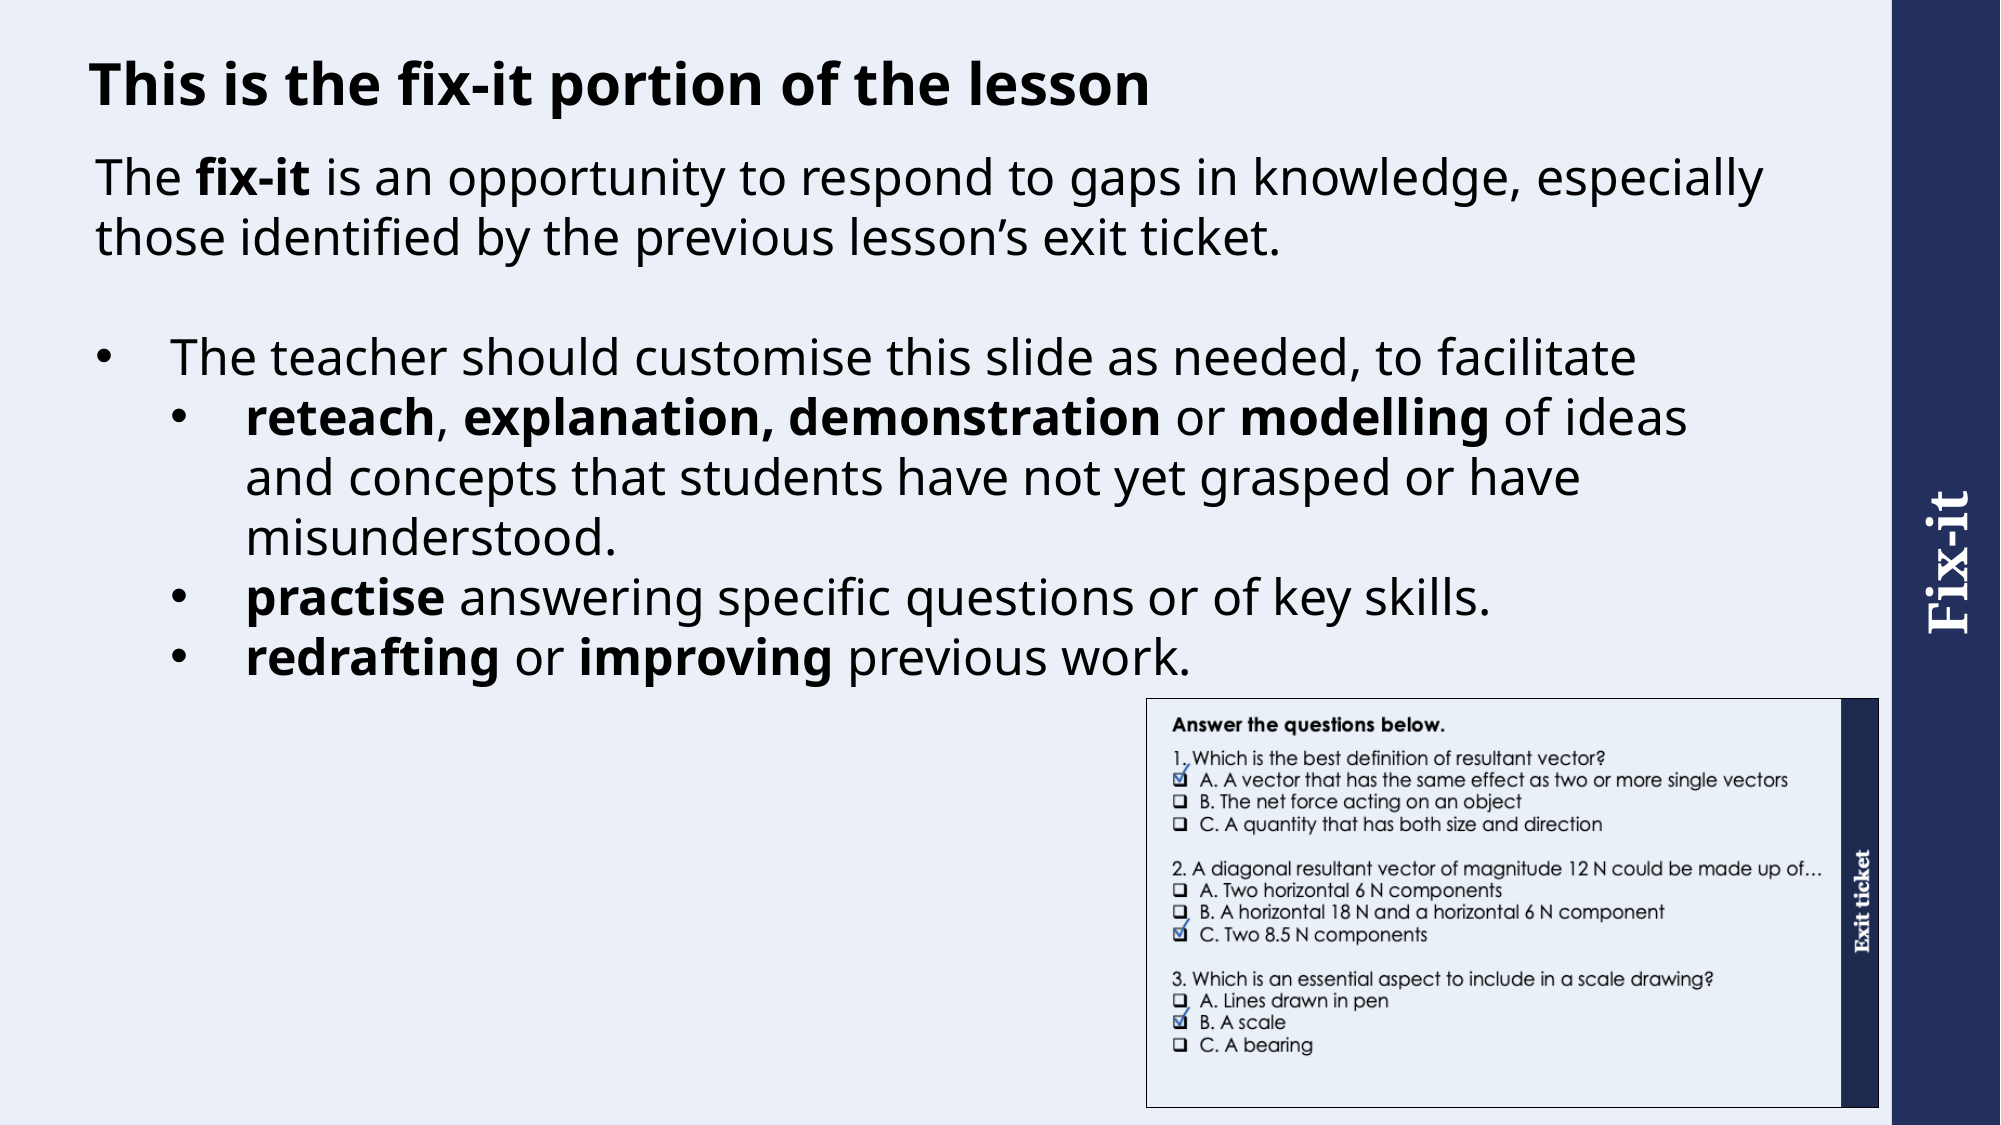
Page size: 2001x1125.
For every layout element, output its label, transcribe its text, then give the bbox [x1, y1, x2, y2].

text_box The fix-it is an opportunity to respond to gaps in knowledge, especially those identified by the previous lesson’s exit ticket. The teacher should customise this slide as needed, to facilitate reteach, explanation, demonstration or modelling of ideas and concepts that students have not yet grasped or have misunderstood. practise answering specific questions or of key skills. redrafting or improving previous work. [80, 78, 1788, 729]
title This is the fix-it portion of the lesson [88, 0, 1831, 119]
picture [1146, 698, 1879, 1108]
